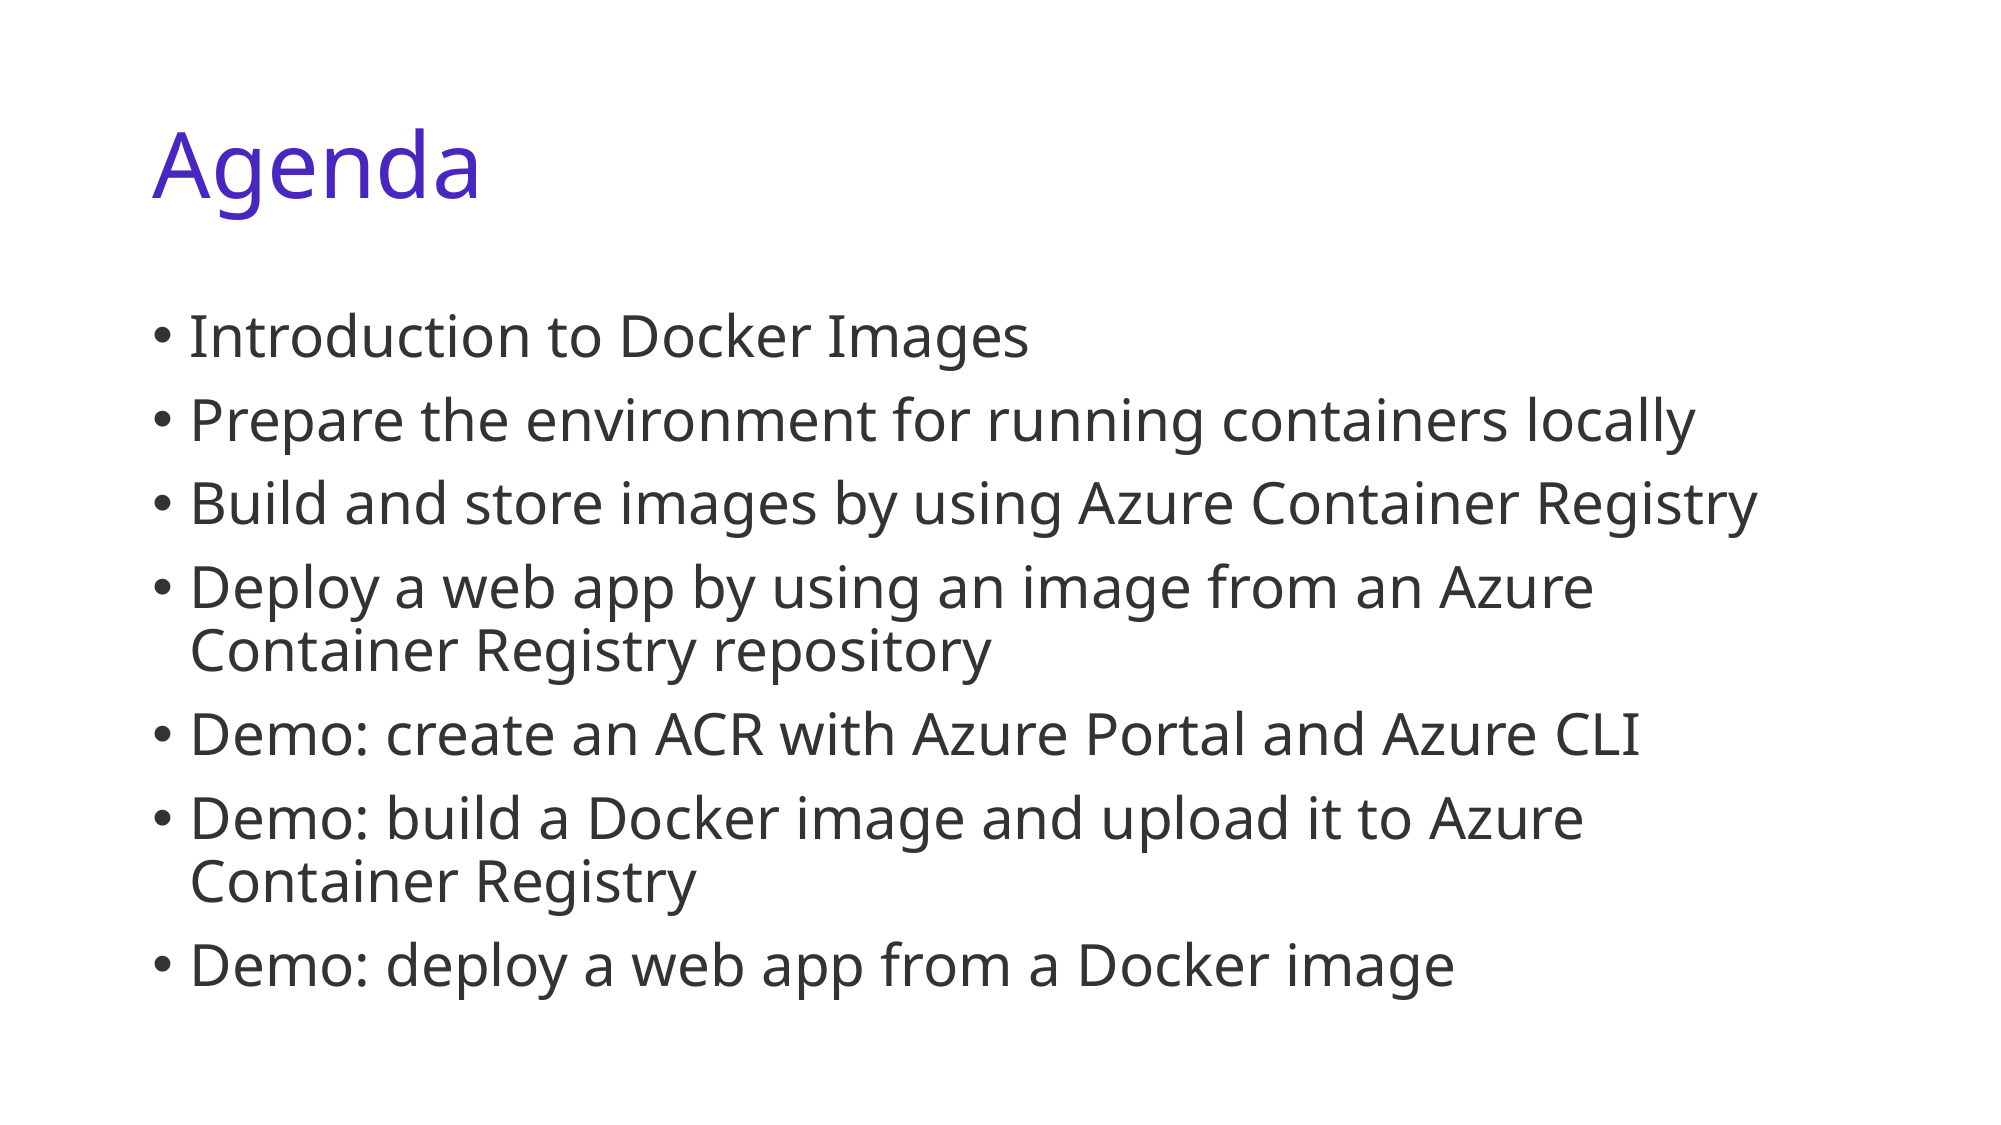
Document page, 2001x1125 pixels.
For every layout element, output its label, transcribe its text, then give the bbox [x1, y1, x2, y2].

list Introduction to Docker Images Prepare the environment for running containers locally Build and store images by using Azure Container Registry Deploy a web app by using an image from an Azure Container Registry repository Demo: create an ACR with Azure Portal and Azure CLI Demo: build a Docker image and upload it to Azure Container Registry Demo: deploy a web app from a Docker image [137, 299, 1863, 1014]
title Agenda [137, 59, 1863, 278]
